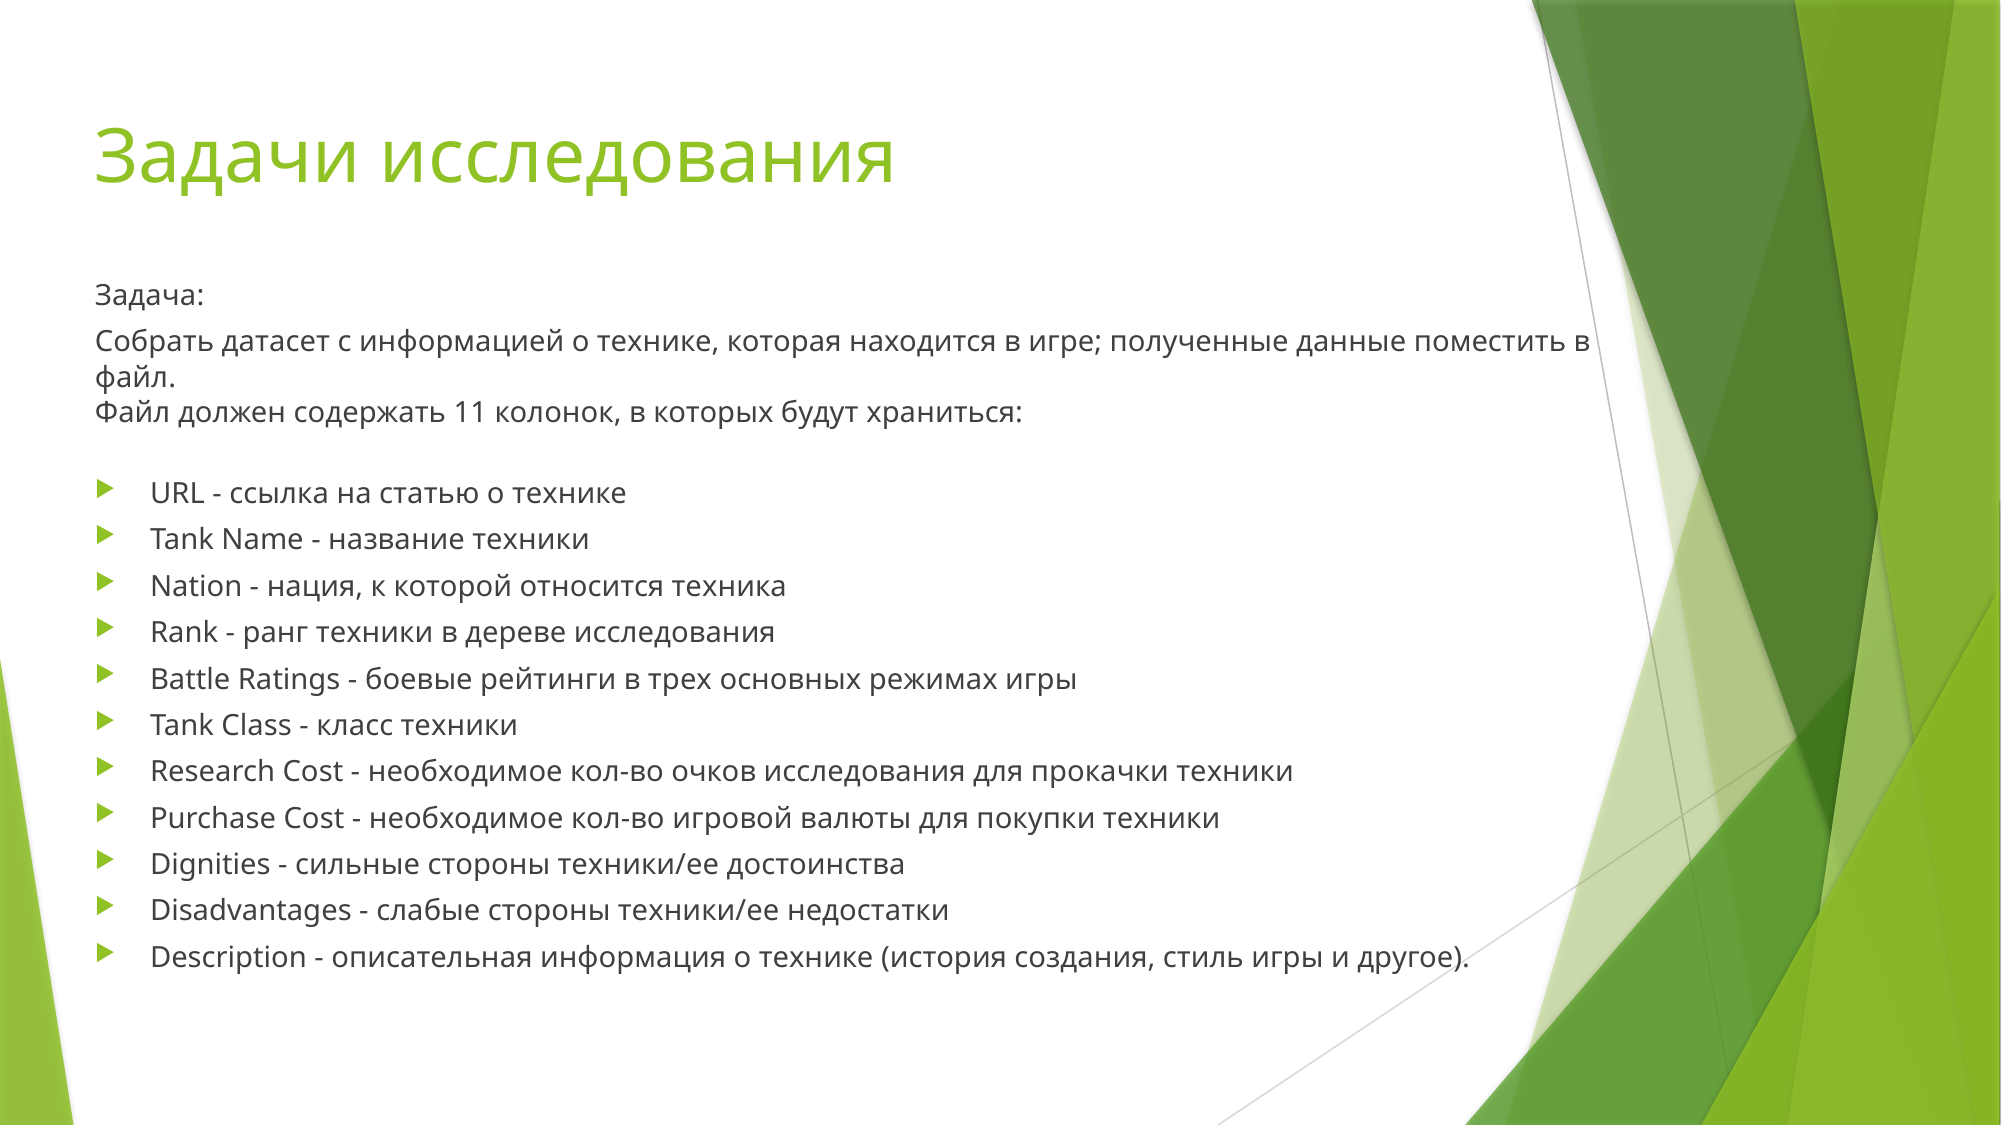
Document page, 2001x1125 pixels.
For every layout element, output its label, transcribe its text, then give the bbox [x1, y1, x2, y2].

title Задачи исследования [79, 99, 1491, 268]
list Задача: Собрать датасет с информацией о технике, которая находится в игре; полученные данные поместить в файл. Файл должен содержать 11 колонок, в которых будут храниться: URL - ссылка на статью о технике Tank Name - название техники Nation - нация, к которой относится техника Rank - ранг техники в дереве исследования Battle Ratings - боевые рейтинги в трех основных режимах игры Tank Class - класс техники Research Cost - необходимое кол-во очков исследования для прокачки техники Purchase Cost - необходимое кол-во игровой валюты для покупки техники Dignities - сильные стороны техники/ее достоинства Disadvantages - слабые стороны техники/ее недостатки Description - описательная информация о технике (история создания, стиль игры и другое). [79, 268, 1676, 989]
